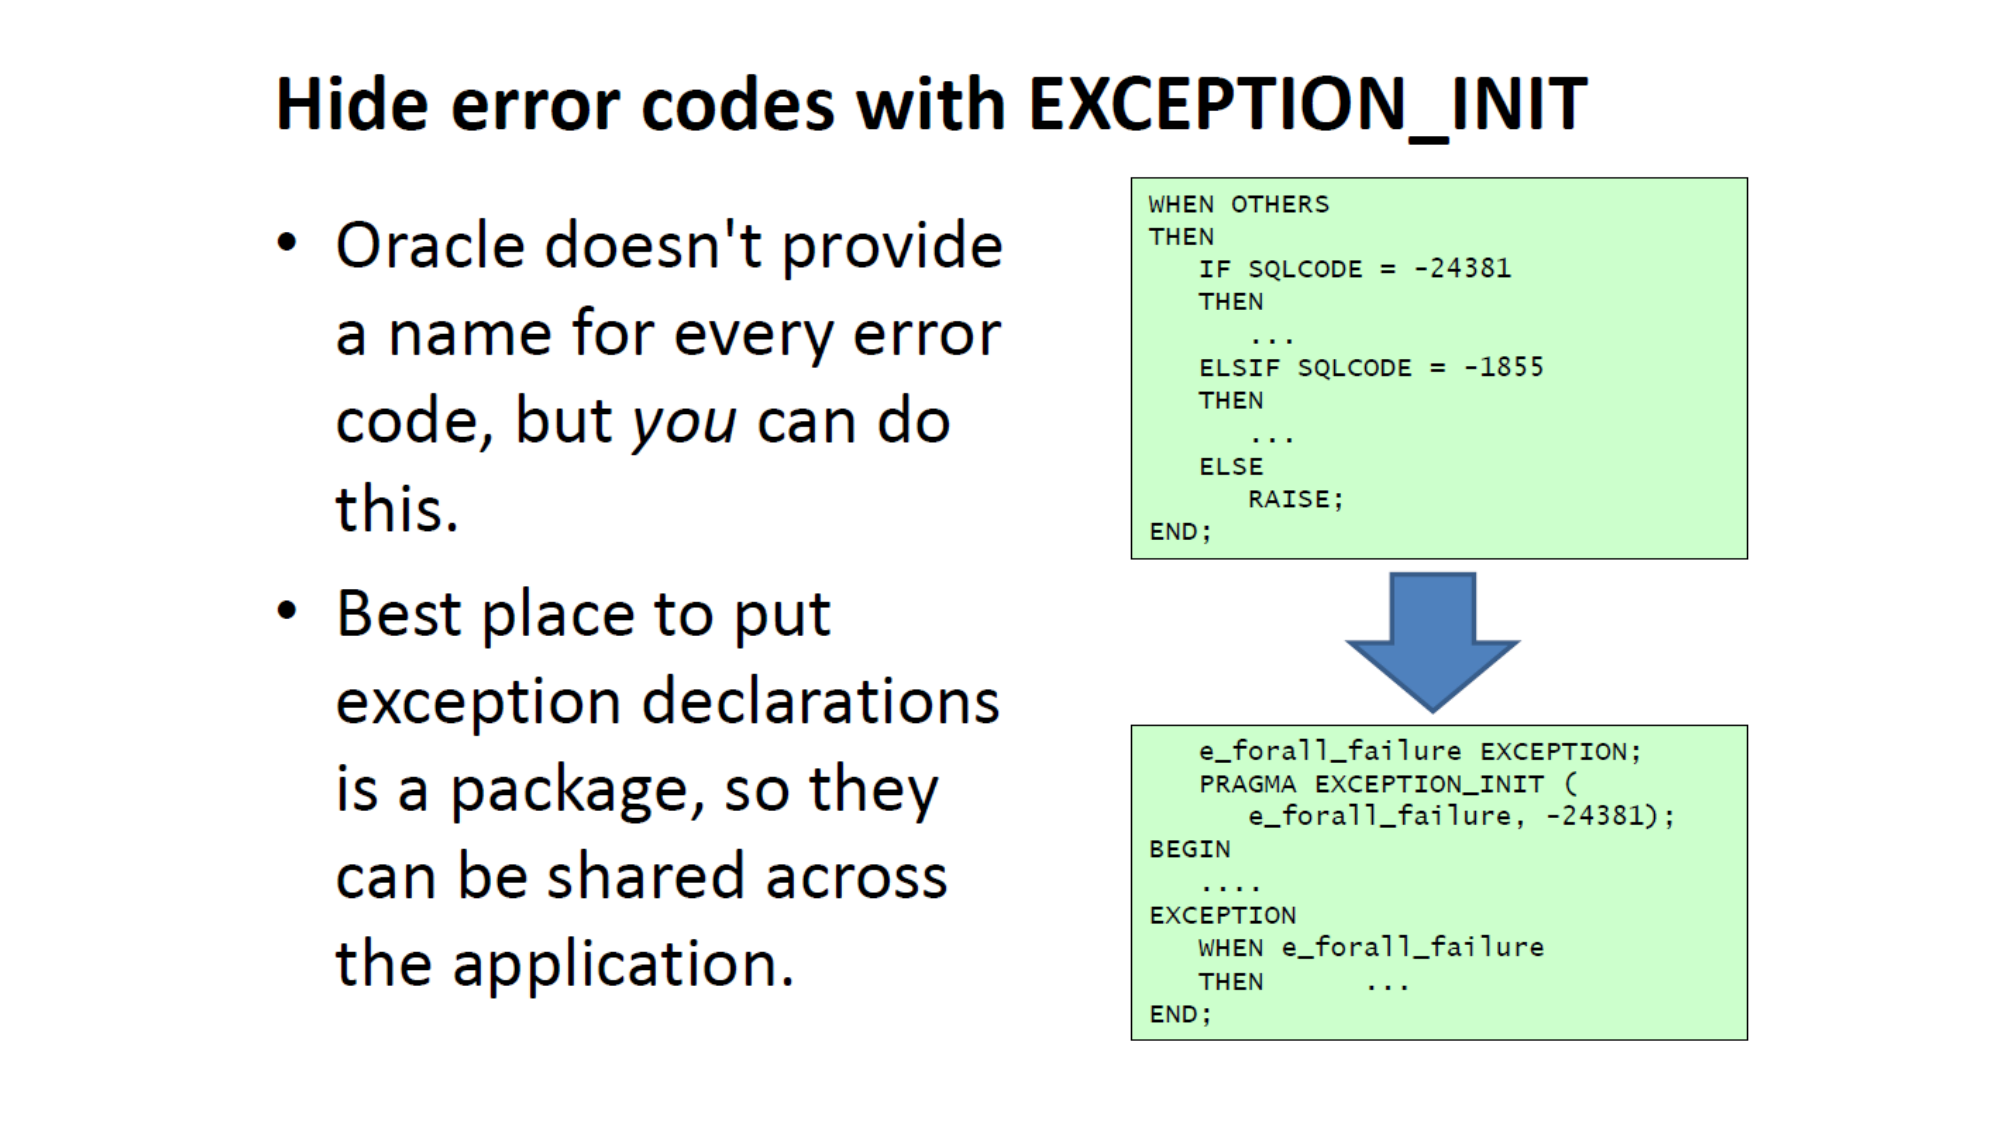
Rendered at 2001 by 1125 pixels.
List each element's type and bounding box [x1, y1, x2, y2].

picture [233, 56, 1771, 1072]
